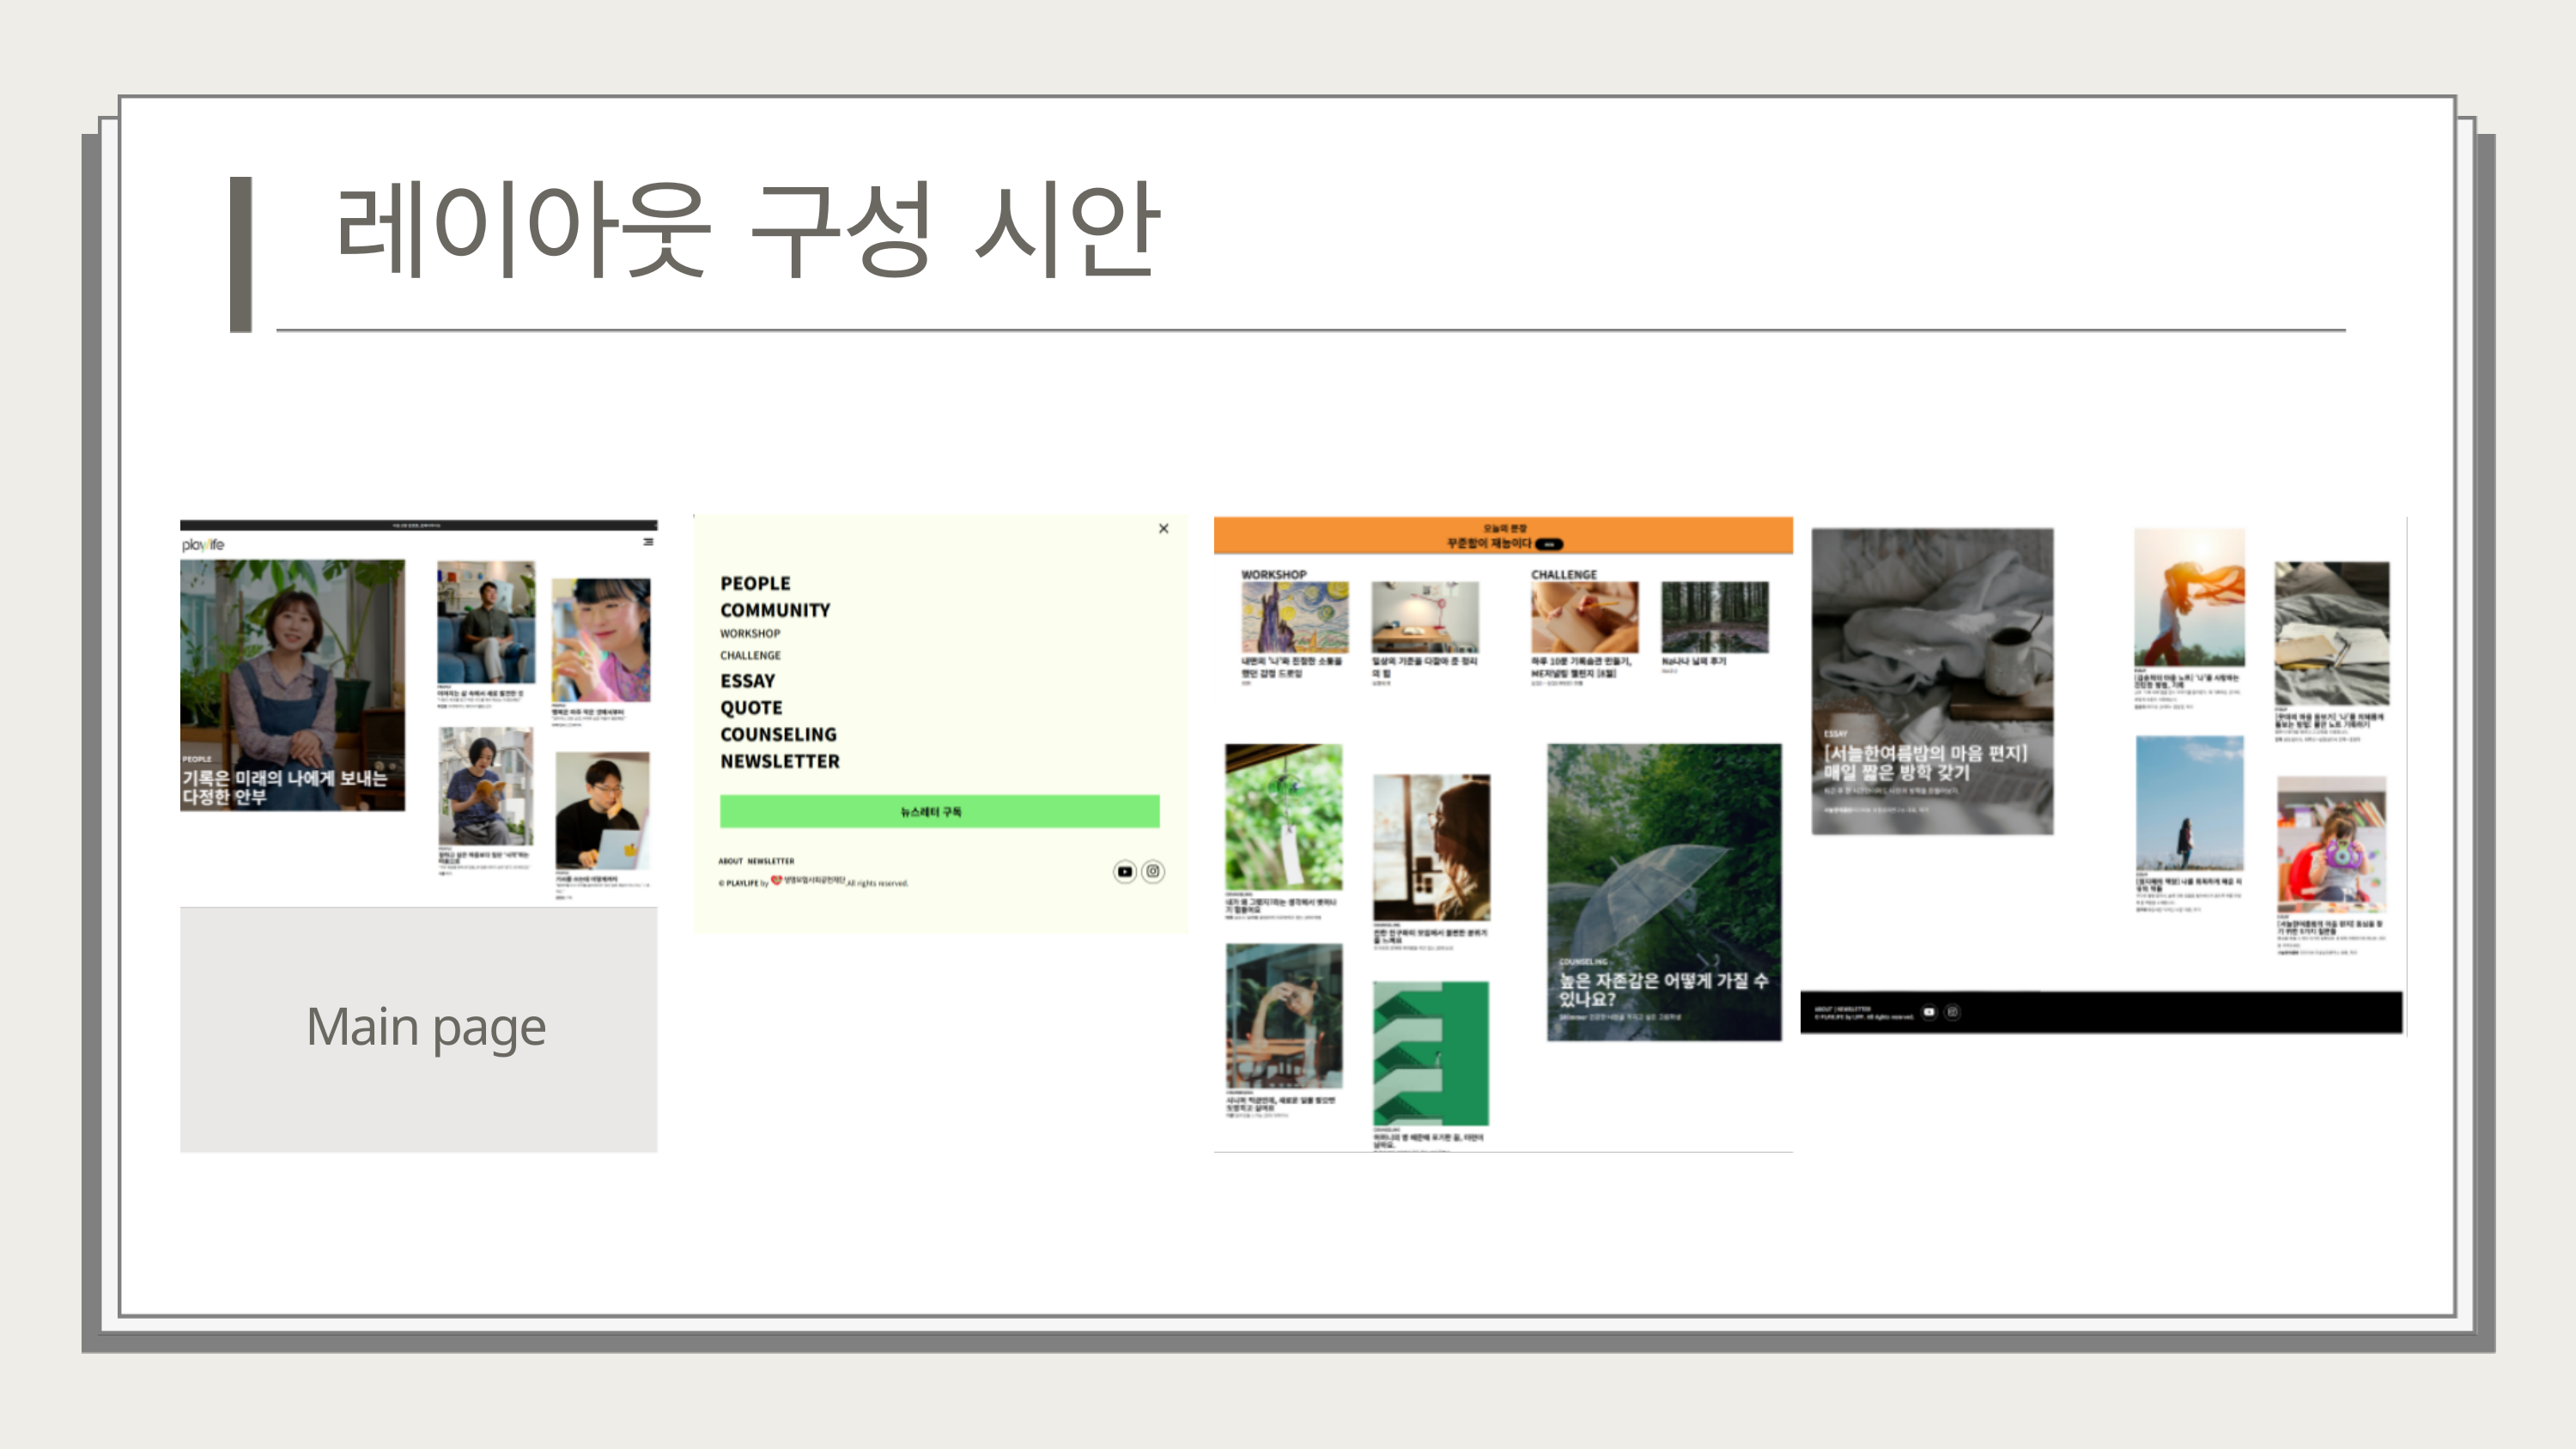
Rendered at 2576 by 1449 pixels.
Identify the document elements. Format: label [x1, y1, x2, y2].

picture [82, 94, 2496, 1355]
